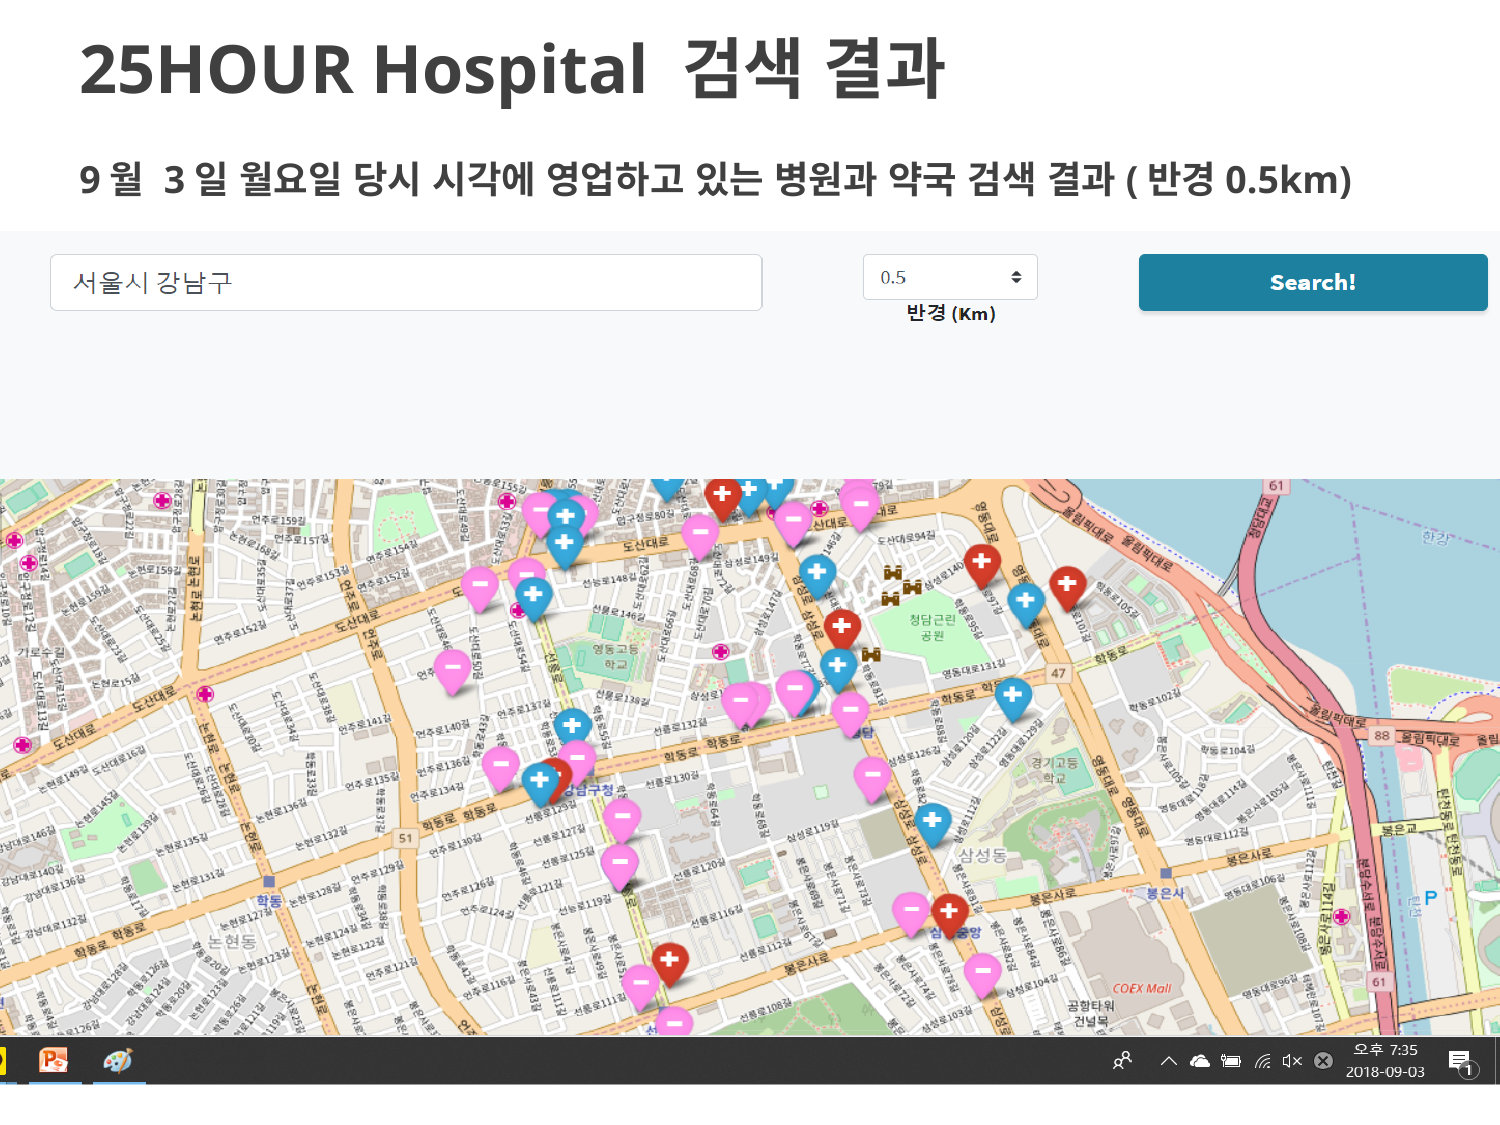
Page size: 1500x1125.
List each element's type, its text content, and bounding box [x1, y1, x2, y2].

text_box 25HOUR Hospital 검색 결과 9월 3일 월요일 당시 시각에 영업하고 있는 병원과 약국 검색 결과(반경0.5km) [64, 19, 1447, 230]
picture [0, 231, 1500, 1086]
